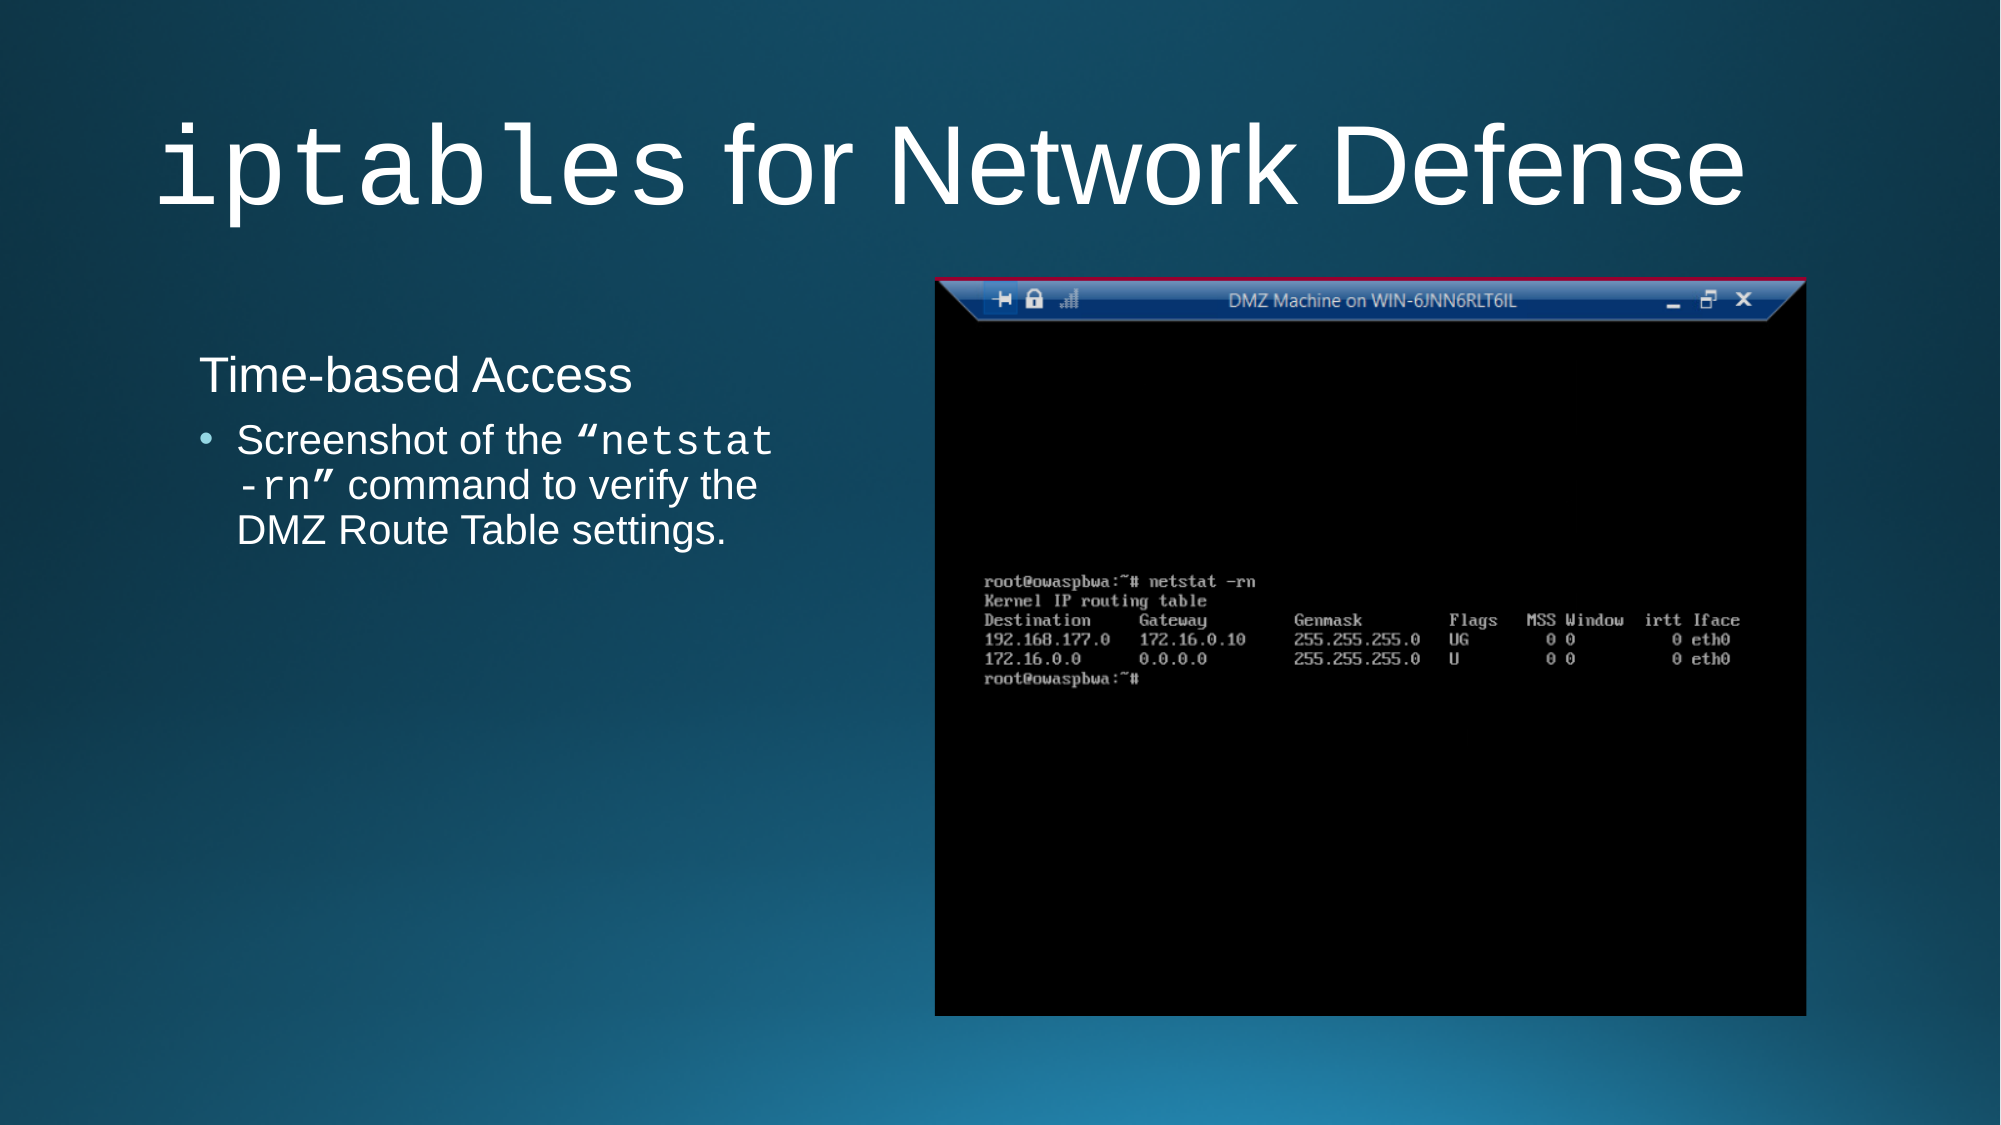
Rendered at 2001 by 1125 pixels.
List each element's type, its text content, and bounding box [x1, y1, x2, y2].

list Time-based Access [183, 275, 819, 410]
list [934, 276, 1807, 1016]
list Screenshot of the “netstat -rn” command to verify the DMZ Route Table settings. [183, 410, 819, 1000]
title iptables for Network Defense [137, 59, 1863, 278]
picture [0, 0, 2001, 1125]
